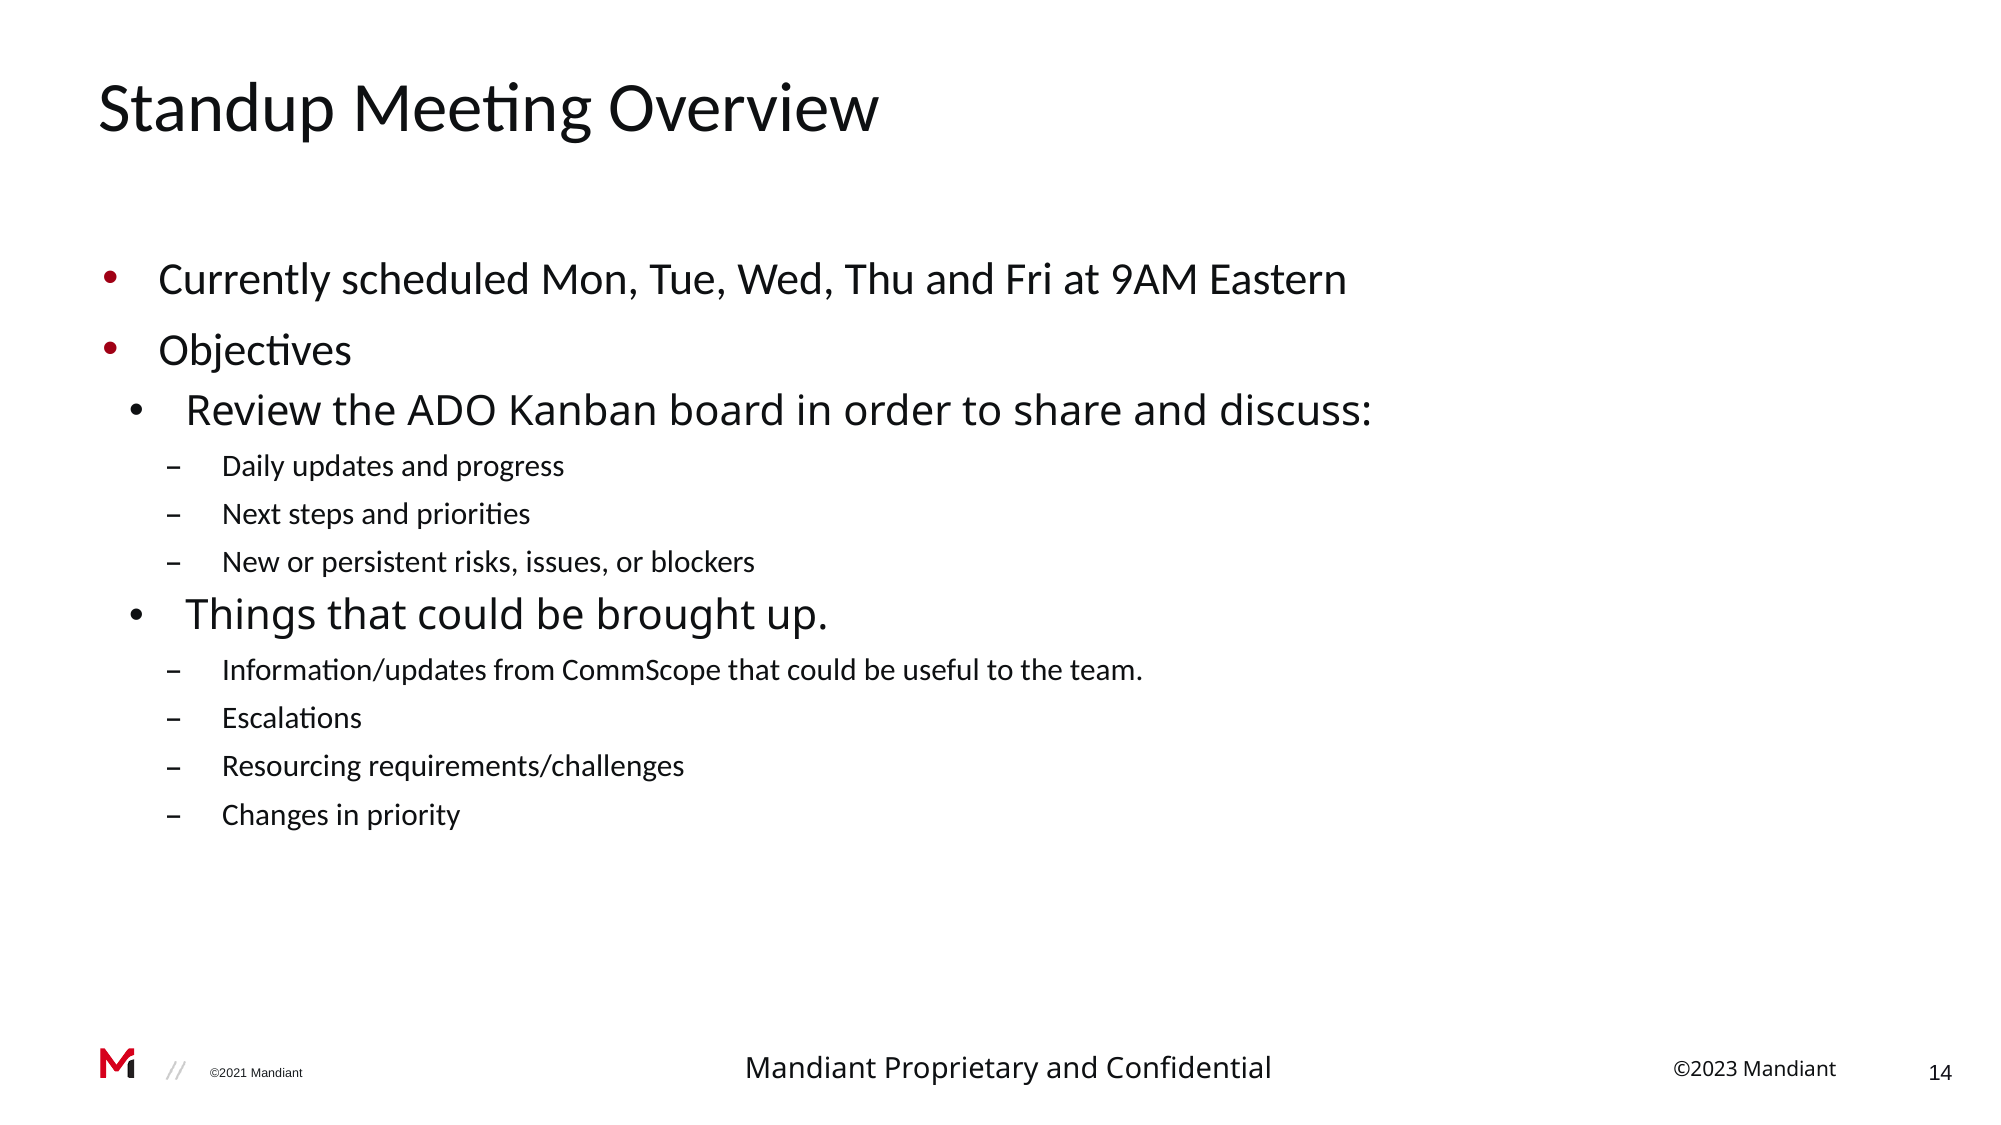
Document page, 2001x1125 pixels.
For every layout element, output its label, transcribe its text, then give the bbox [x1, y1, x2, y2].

title Standup Meeting Overview [98, 76, 1897, 147]
picture [163, 1058, 188, 1083]
list Currently scheduled Mon, Tue, Wed, Thu and Fri at 9AM Eastern Objectives Review the ADO Kanban board in order to share and discuss: Daily updates and progress Next steps and priorities New or persistent risks, issues, or blockers Things that could be brought up. Information/updates from CommScope that could be useful to the team. Escalations Resourcing requirements/challenges Changes in priority [100, 247, 1899, 841]
text_box Mandiant Proprietary and Confidential [730, 1045, 1288, 1092]
